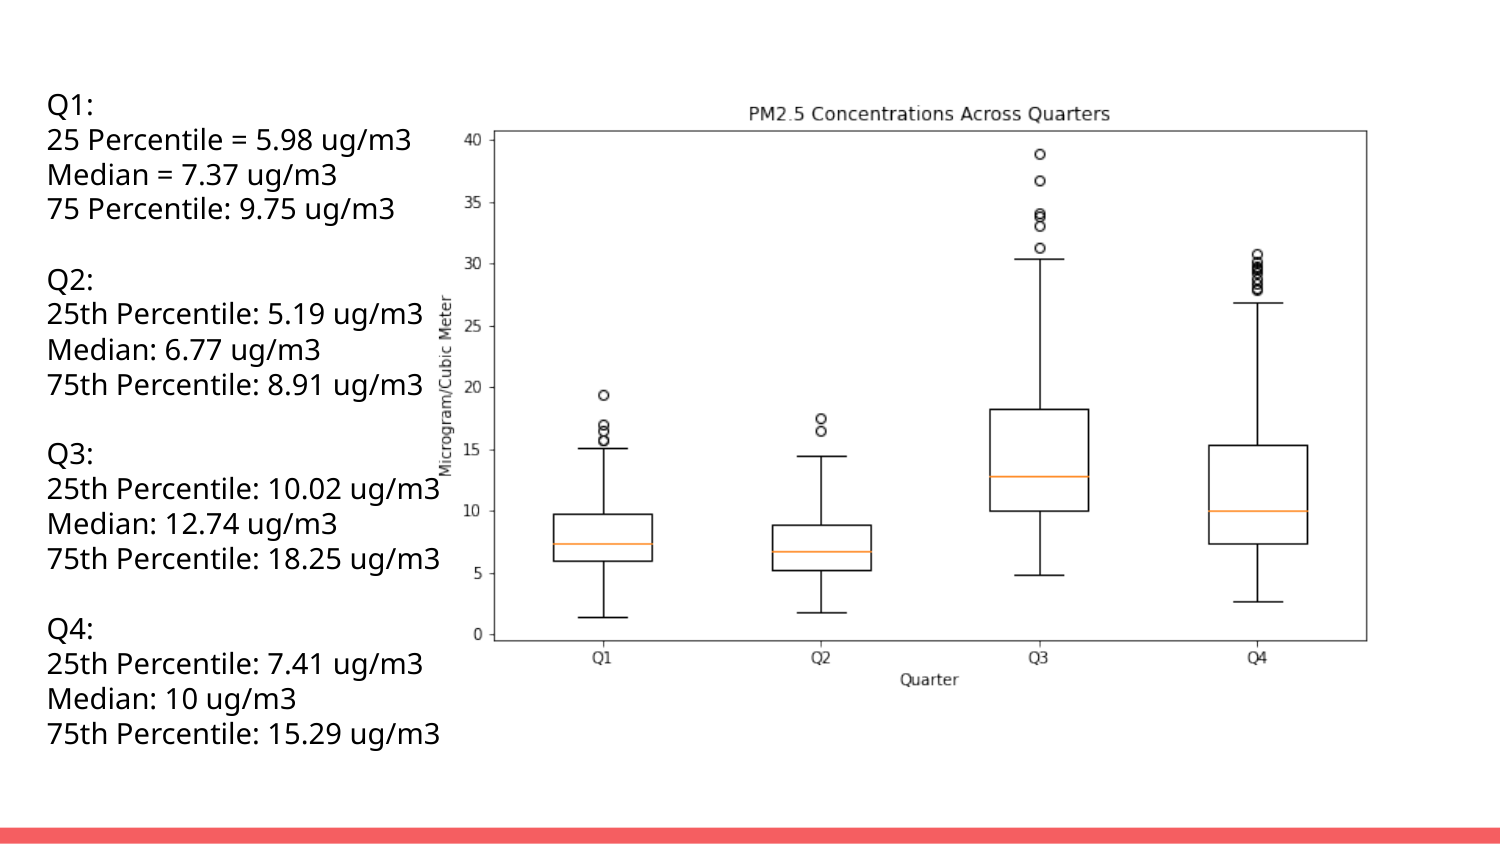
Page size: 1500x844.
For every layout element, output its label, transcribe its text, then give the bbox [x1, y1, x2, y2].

picture [353, 49, 1479, 725]
text_box Q1: 25 Percentile = 5.98 ug/m3 Median = 7.37 ug/m3 75 Percentile: 9.75 ug/m3 Q2: 25th Percentile: 5.19 ug/m3 Median: 6.77 ug/m3 75th Percentile: 8.91 ug/m3 Q3: 25th Percentile: 10.02 ug/m3 Median: 12.74 ug/m3 75th Percentile: 18.25 ug/m3 Q4: 25th Percentile: 7.41 ug/m3 Median: 10 ug/m3 75th Percentile: 15.29 ug/m3 [31, 71, 461, 836]
